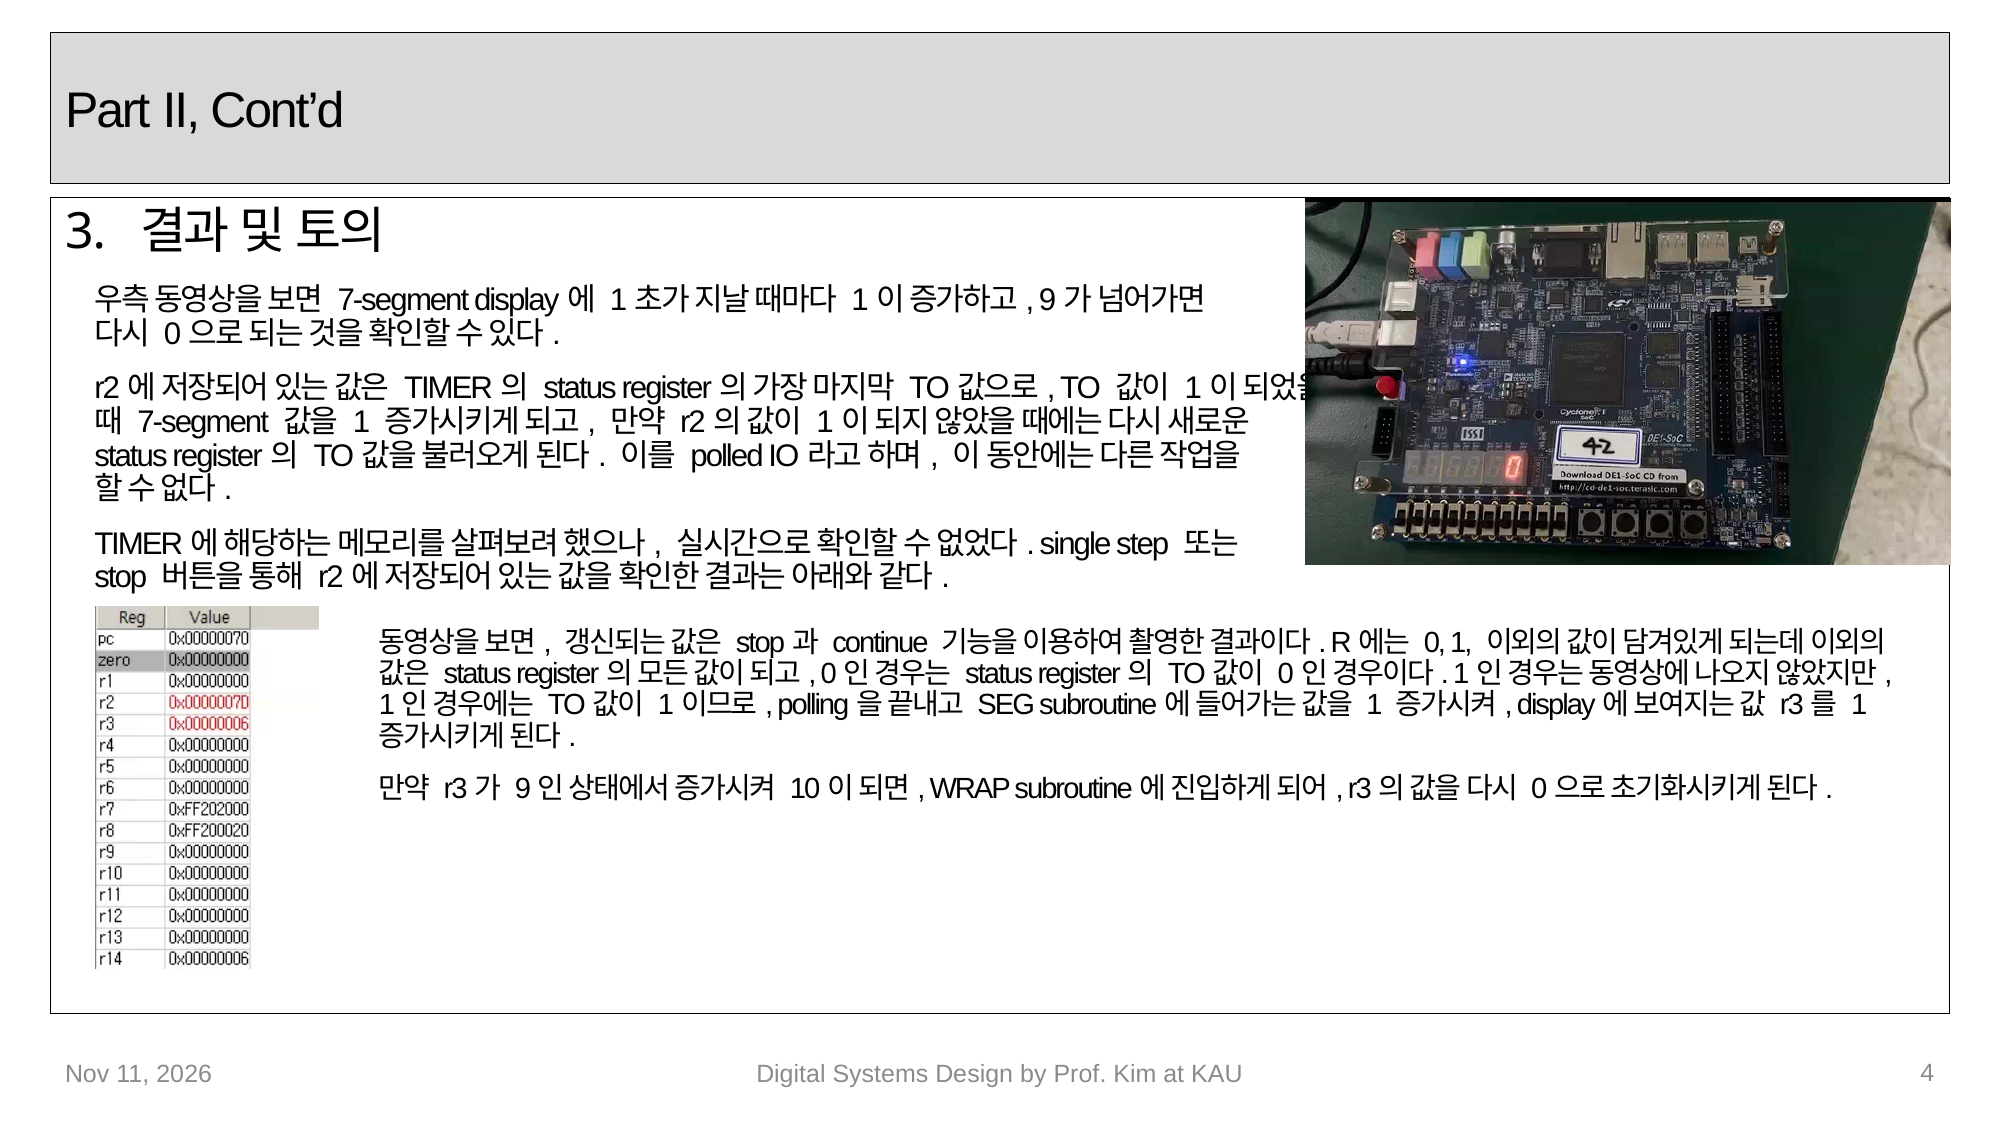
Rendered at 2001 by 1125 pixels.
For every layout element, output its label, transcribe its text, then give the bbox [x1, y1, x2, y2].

title Part II, Cont’d [50, 32, 1950, 184]
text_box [94, 605, 320, 970]
slide_number 4 [1493, 1041, 1950, 1102]
list 결과 및 토의 [50, 197, 1950, 1014]
text_box 동영상을 보면, 갱신되는 값은 stop과 continue 기능을 이용하여 촬영한 결과이다. R에는 0, 1, 이외의 값이 담겨있게 되는데 이외의 값은 status register의 모든 값이 되고, 0인 경우는 status register의 TO값이 0인 경우이다. 1인 경우는 동영상에 나오지 않았지만, 1인 경우에는 TO값이 1이므로, polling을 끝내고 SEG subroutine에 들어가는 값을 1 증가시켜, display에 보여지는 값 r3를 1 증가시키게 된다. 만약 r3가 9인 상태에서 증가시켜 10이 되면, WRAP subroutine에 진입하게 되어, r3의 값을 다시 0으로 초기화시키게 된다. [363, 619, 1919, 1000]
text_box 우측 동영상을 보면 7-segment display에 1초가 지날 때마다 1이 증가하고, 9가 넘어가면 다시 0으로 되는 것을 확인할 수 있다. r2에 저장되어 있는 값은 TIMER의 status register의 가장 마지막 TO값으로, TO 값이 1이 되었을 때 7-segment 값을 1 증가시키게 되고, 만약 r2의 값이 1이 되지 않았을 때에는 다시 새로운 status register의 TO값을 불러오게 된다. 이를 polled IO라고 하며, 이 동안에는 다른 작업을 할 수 없다. TIMER에 해당하는 메모리를 살펴보려 했으나, 실시간으로 확인할 수 없었다. single step 또는 stop 버튼을 통해 r2에 저장되어 있는 값을 확인한 결과는 아래와 같다. [79, 276, 1623, 606]
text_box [1304, 197, 1952, 566]
slide_number 7-Oct-22 [50, 1042, 500, 1103]
footer Digital Systems Design by Prof. Kim at KAU [662, 1042, 1338, 1103]
